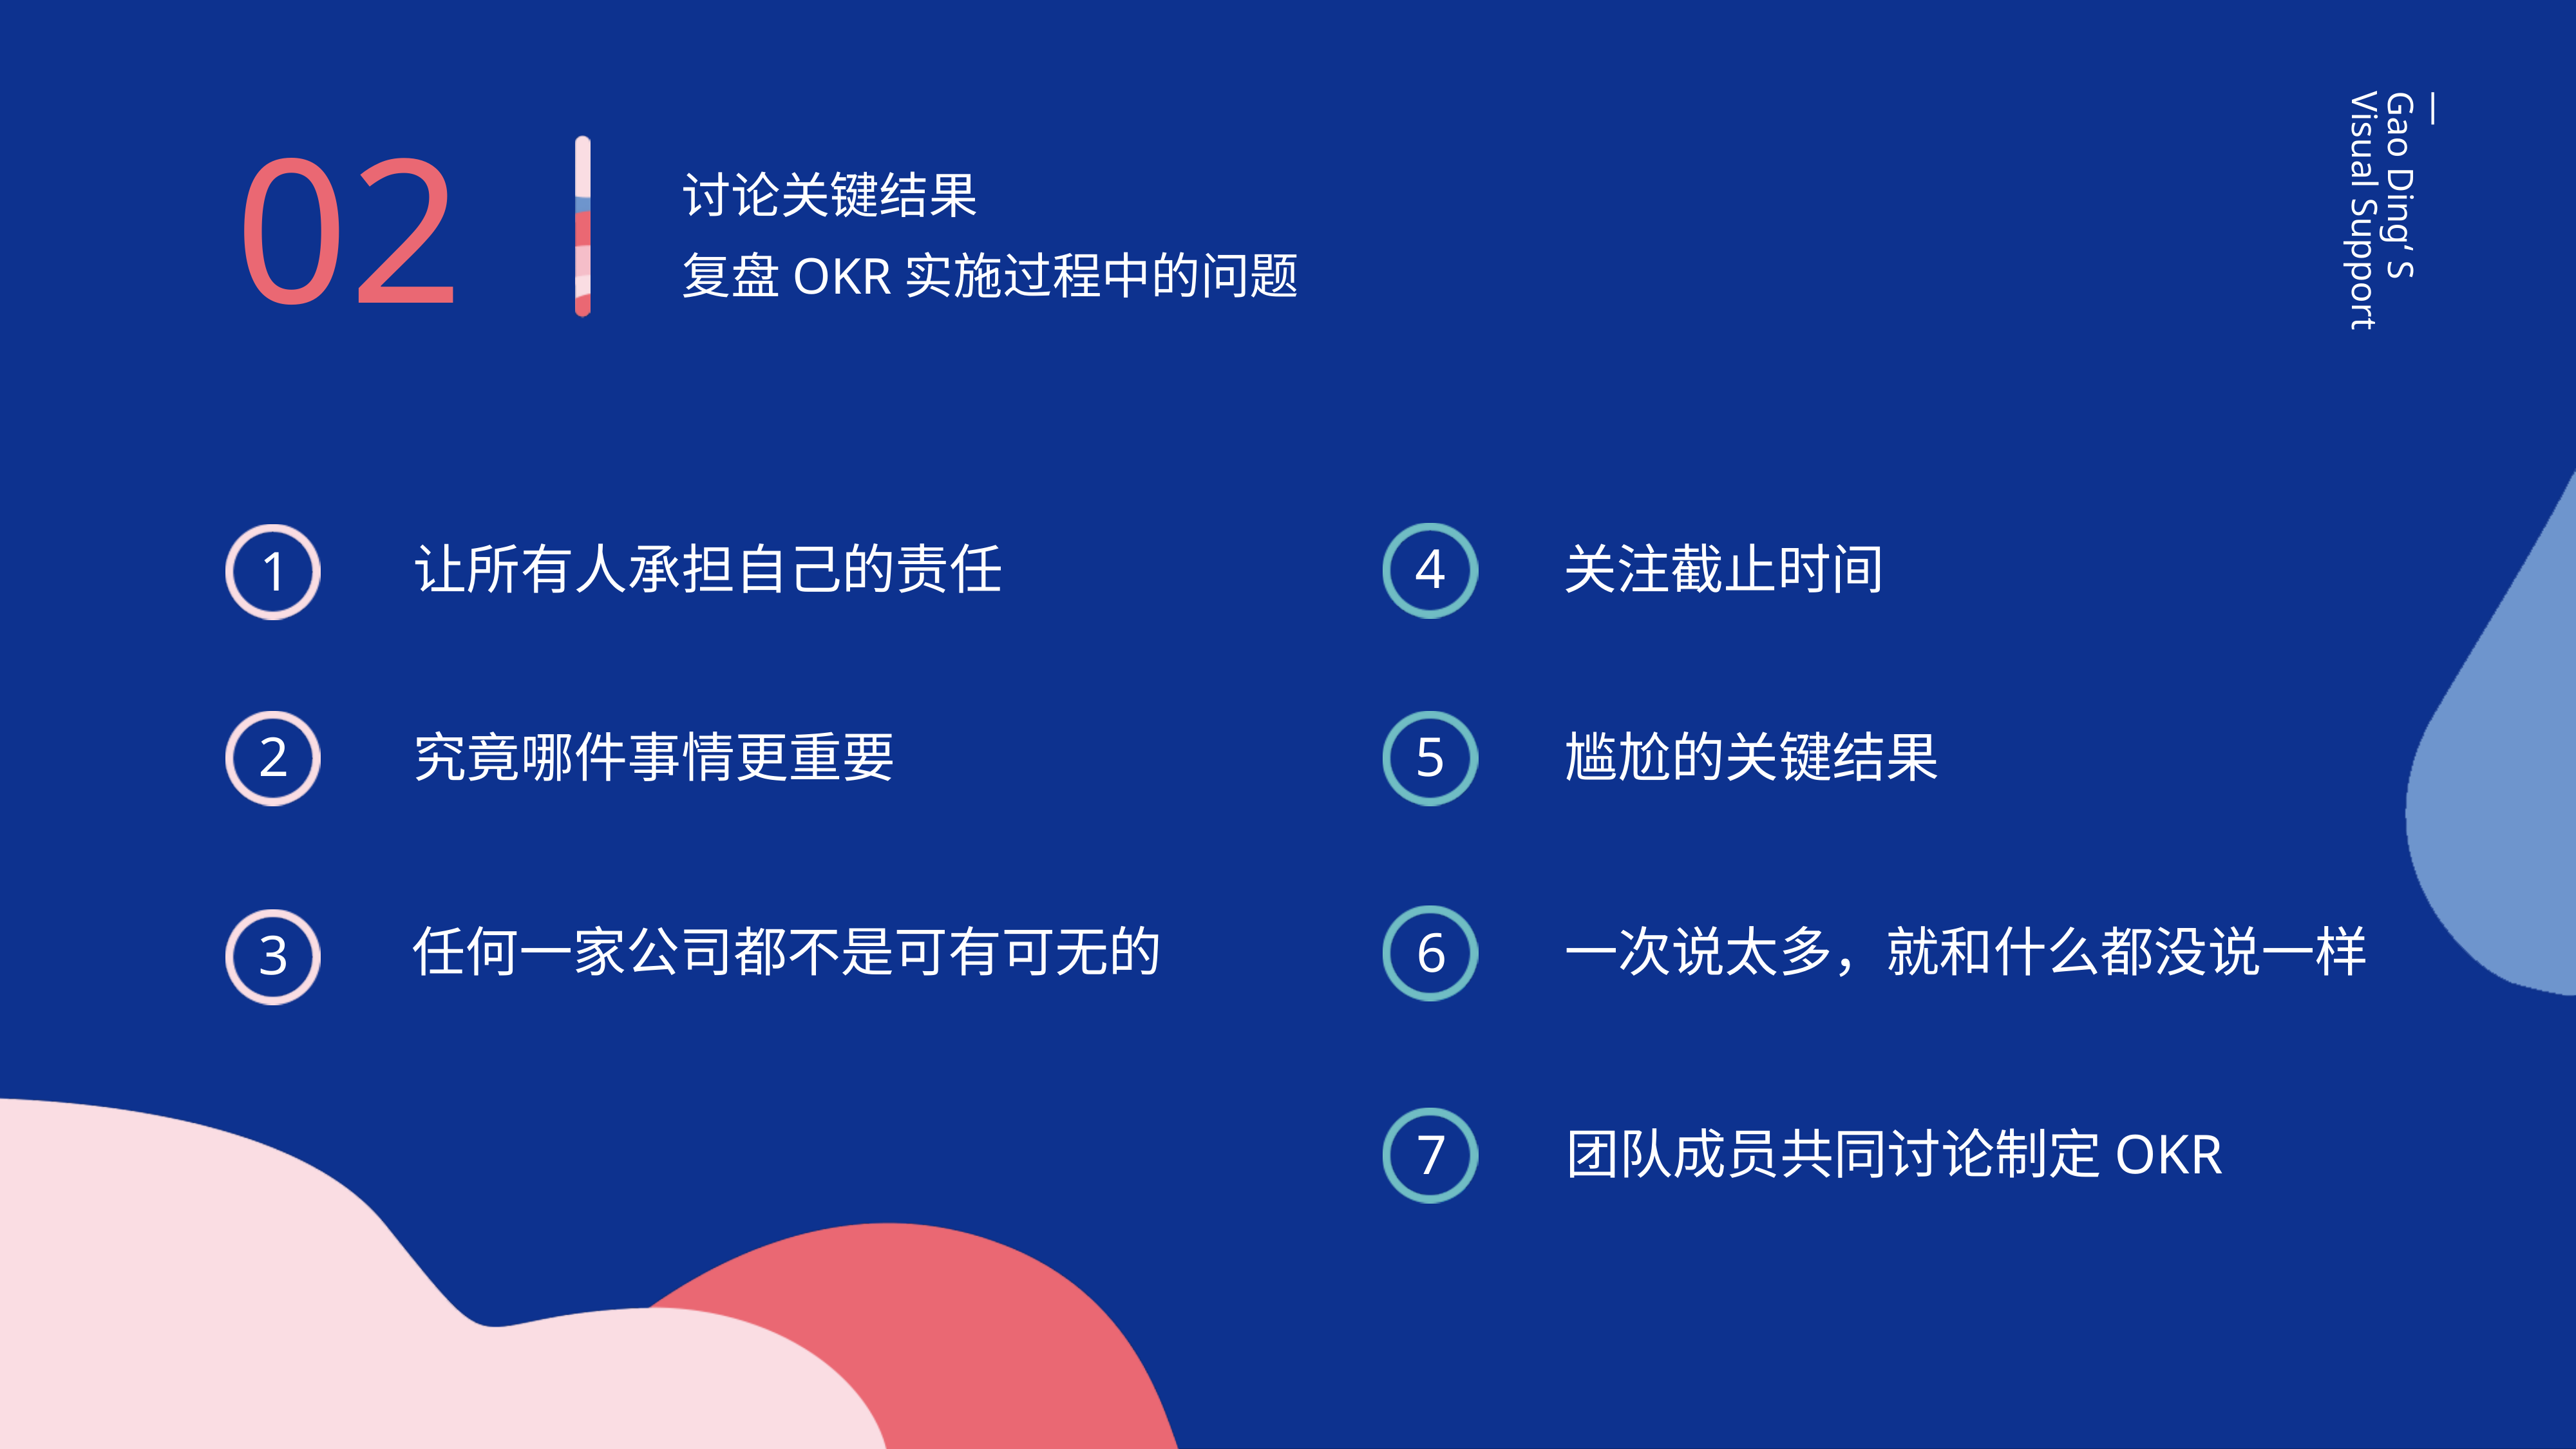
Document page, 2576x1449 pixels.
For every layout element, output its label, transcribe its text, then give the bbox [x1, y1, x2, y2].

picture [0, 468, 2576, 1449]
picture [575, 135, 591, 318]
text_box 02 [225, 99, 672, 339]
text_box — Gao Ding‘ S Visual Support [2325, 82, 2458, 443]
text_box 讨论关键结果 复盘OKR实施过程中的问题 [672, 138, 1720, 299]
